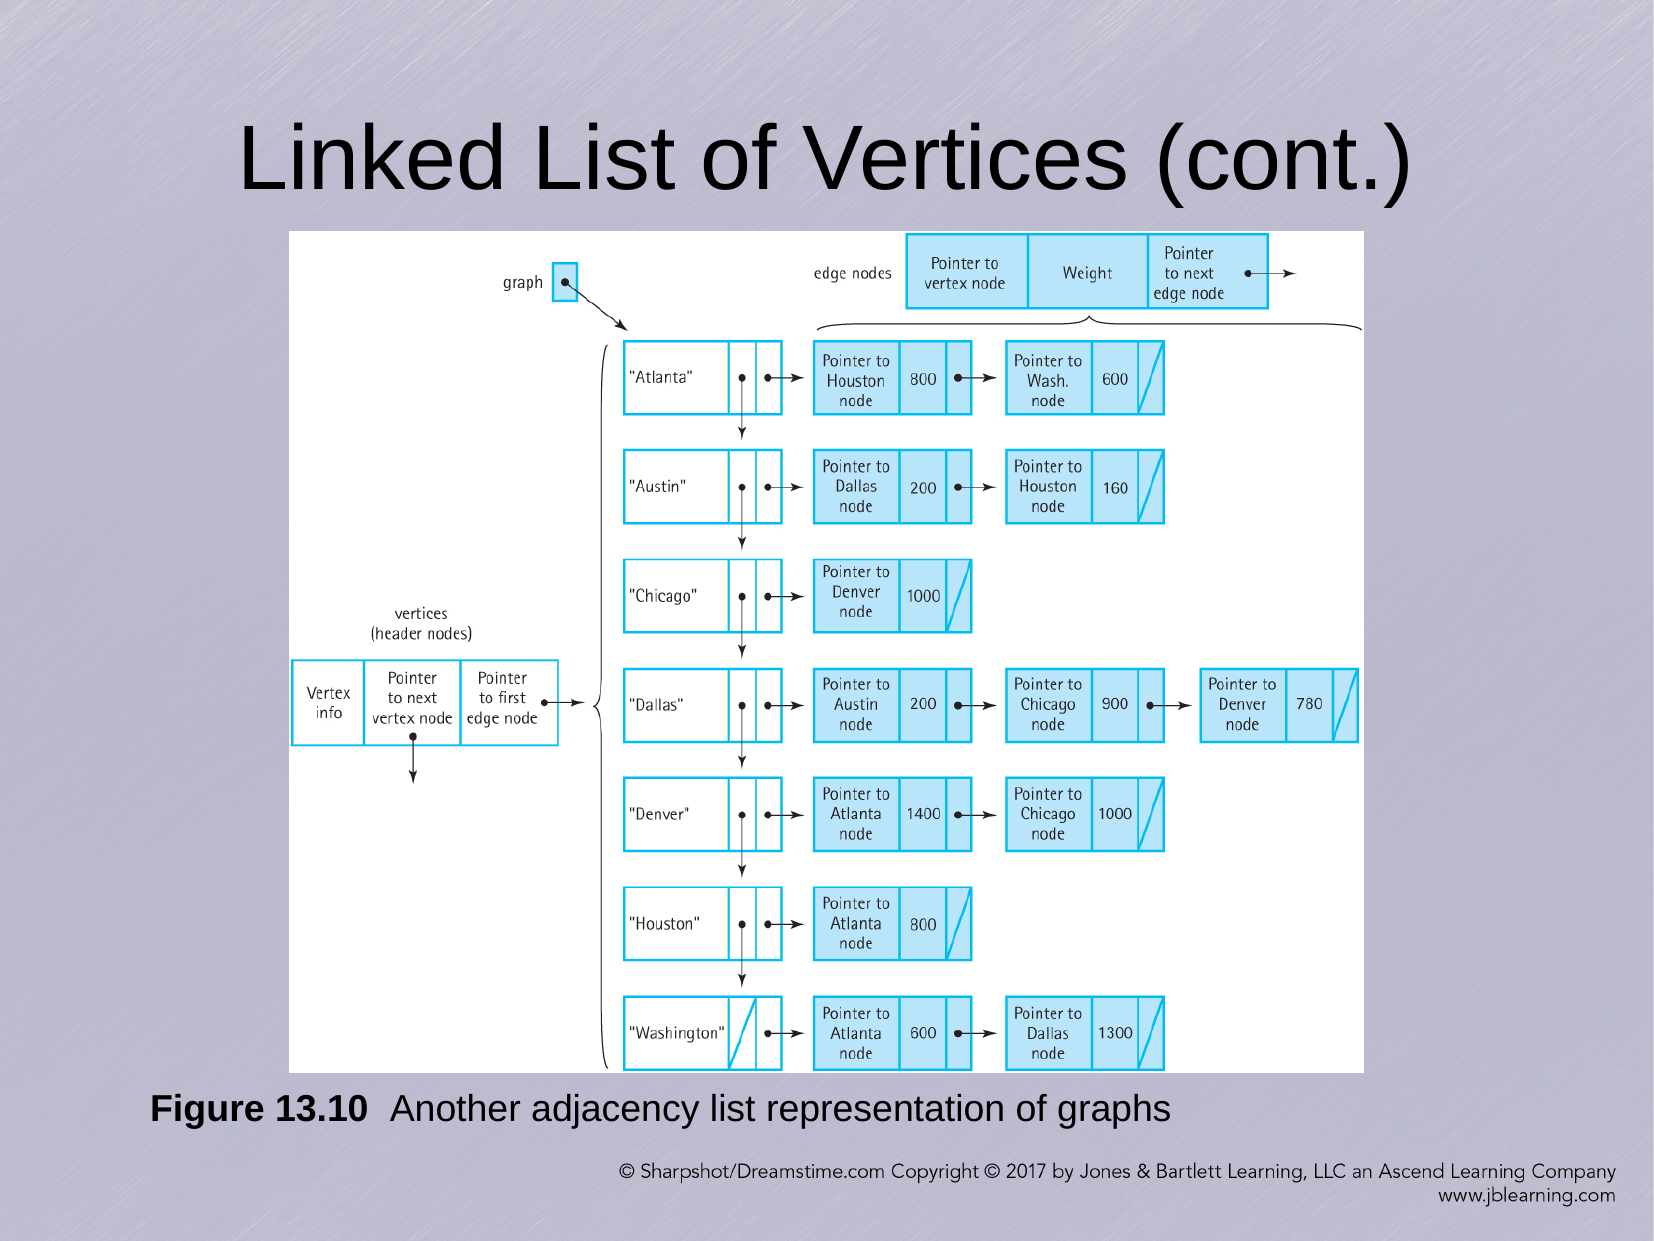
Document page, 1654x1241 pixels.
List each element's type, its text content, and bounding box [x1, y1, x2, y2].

picture [0, 1148, 1654, 1241]
text_box Linked List of Vertices (cont.) [82, 49, 1571, 257]
picture [0, 0, 1654, 1083]
text_box Figure 13.10 Another adjacency list representation of graphs [0, 1083, 1654, 1148]
